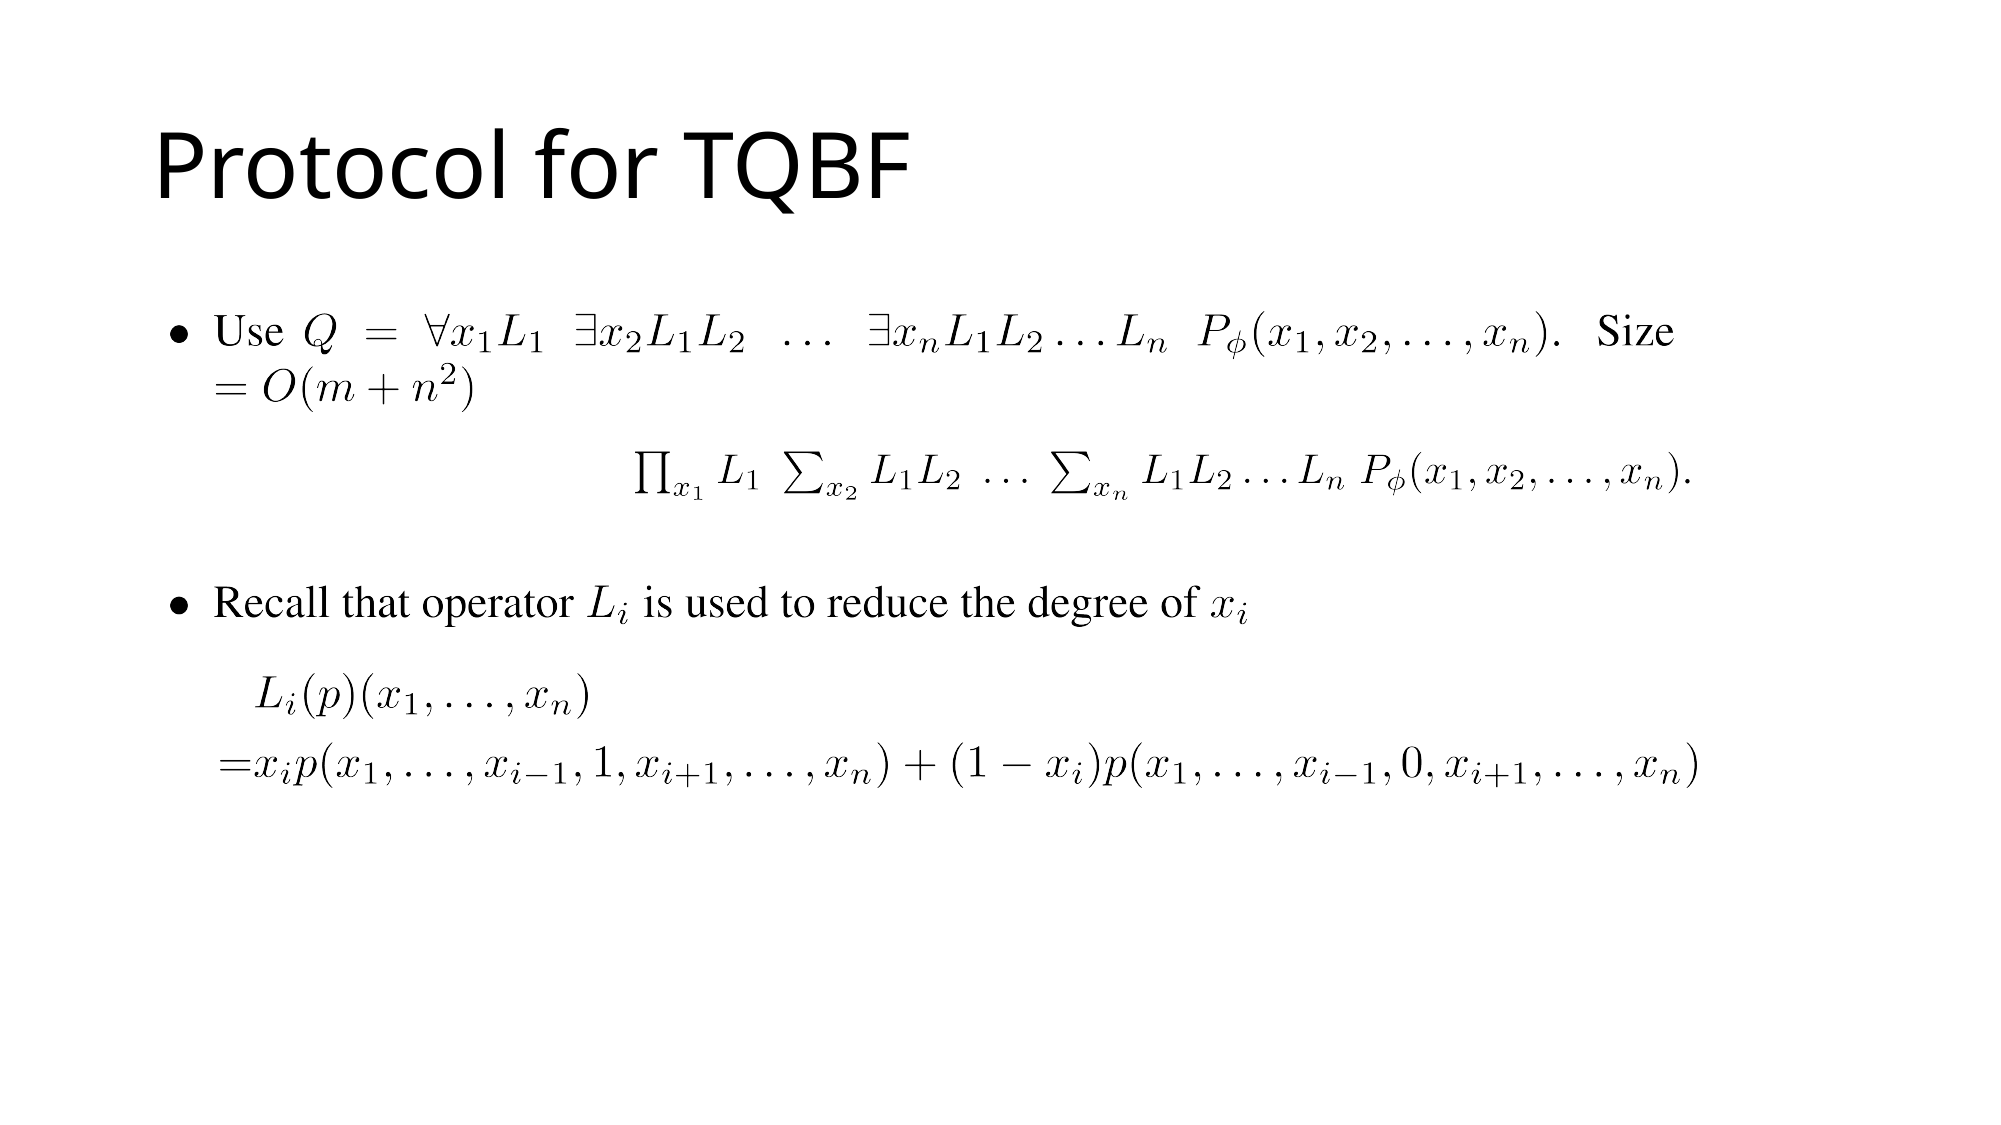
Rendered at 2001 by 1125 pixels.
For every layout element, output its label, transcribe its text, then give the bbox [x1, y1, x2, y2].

picture [170, 585, 1247, 627]
title Protocol for TQBF [137, 59, 1863, 278]
picture [635, 451, 1690, 500]
picture [170, 311, 1674, 412]
picture [220, 673, 1697, 788]
